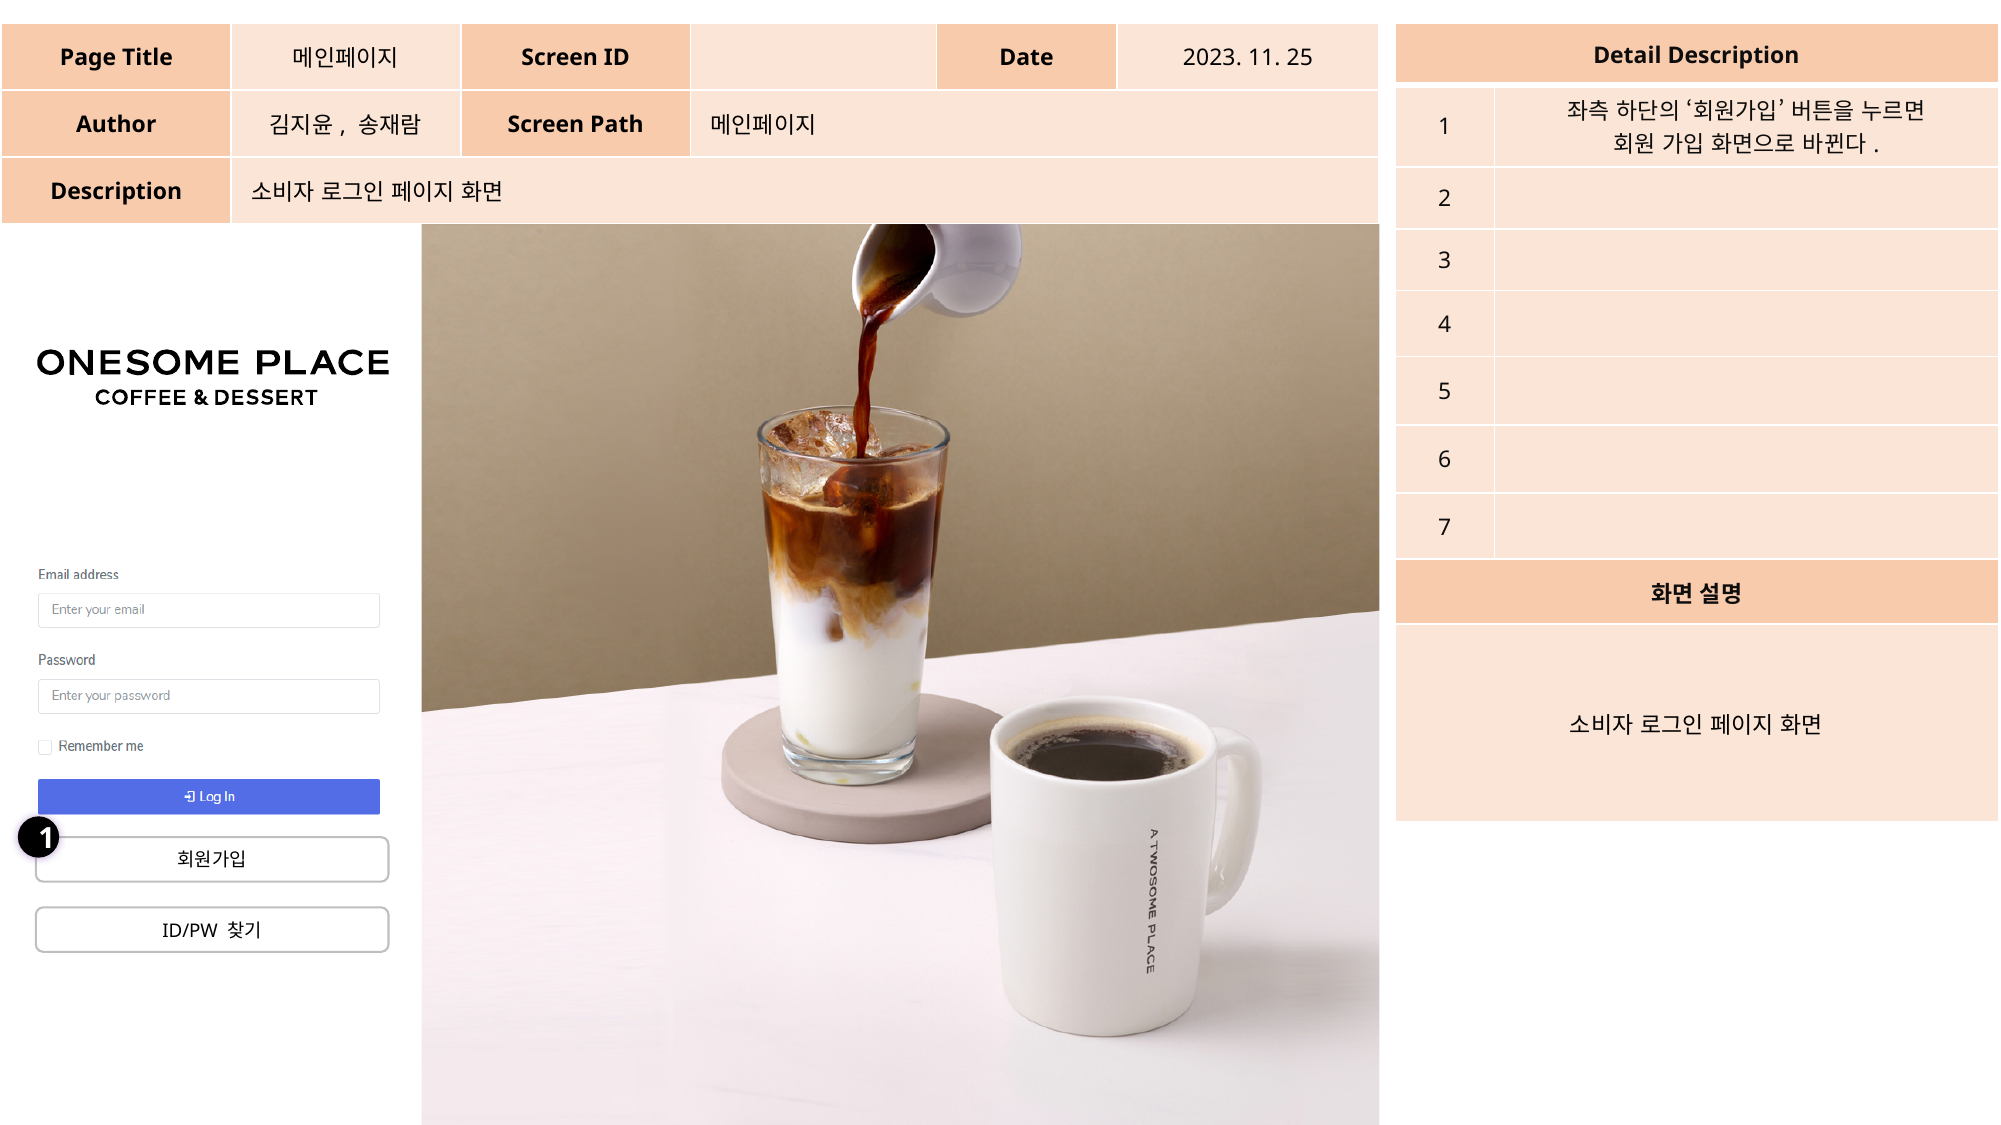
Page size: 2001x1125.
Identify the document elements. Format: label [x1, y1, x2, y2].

table_cell [691, 91, 1378, 156]
table_cell [1396, 560, 1998, 623]
picture [37, 349, 389, 405]
table_header [691, 24, 936, 89]
table_cell [1495, 291, 1998, 356]
text_box [1, 224, 422, 1125]
table_cell [232, 91, 460, 156]
table_cell [232, 158, 1378, 223]
table_cell [1396, 88, 1494, 166]
table_cell [1495, 357, 1998, 424]
table_cell [1495, 494, 1998, 558]
picture [422, 224, 1380, 1125]
table_header [232, 24, 460, 89]
table_cell [1495, 88, 1998, 166]
table_header [462, 24, 690, 89]
table_cell [1396, 291, 1494, 356]
table_header [1118, 24, 1378, 89]
table_cell [1495, 230, 1998, 290]
table_header [937, 24, 1116, 89]
table_cell [1495, 426, 1998, 492]
table_cell [1396, 494, 1494, 558]
table_cell [1396, 357, 1494, 424]
table_cell [2, 91, 230, 156]
table_cell [2, 158, 230, 223]
table_cell [1396, 426, 1494, 492]
table_cell [462, 91, 690, 156]
table_header [1396, 24, 1998, 82]
table_cell [1495, 168, 1998, 228]
table_cell [1396, 168, 1494, 228]
table_cell [1396, 230, 1494, 290]
table_cell [1396, 625, 1998, 821]
table_header [2, 24, 230, 89]
